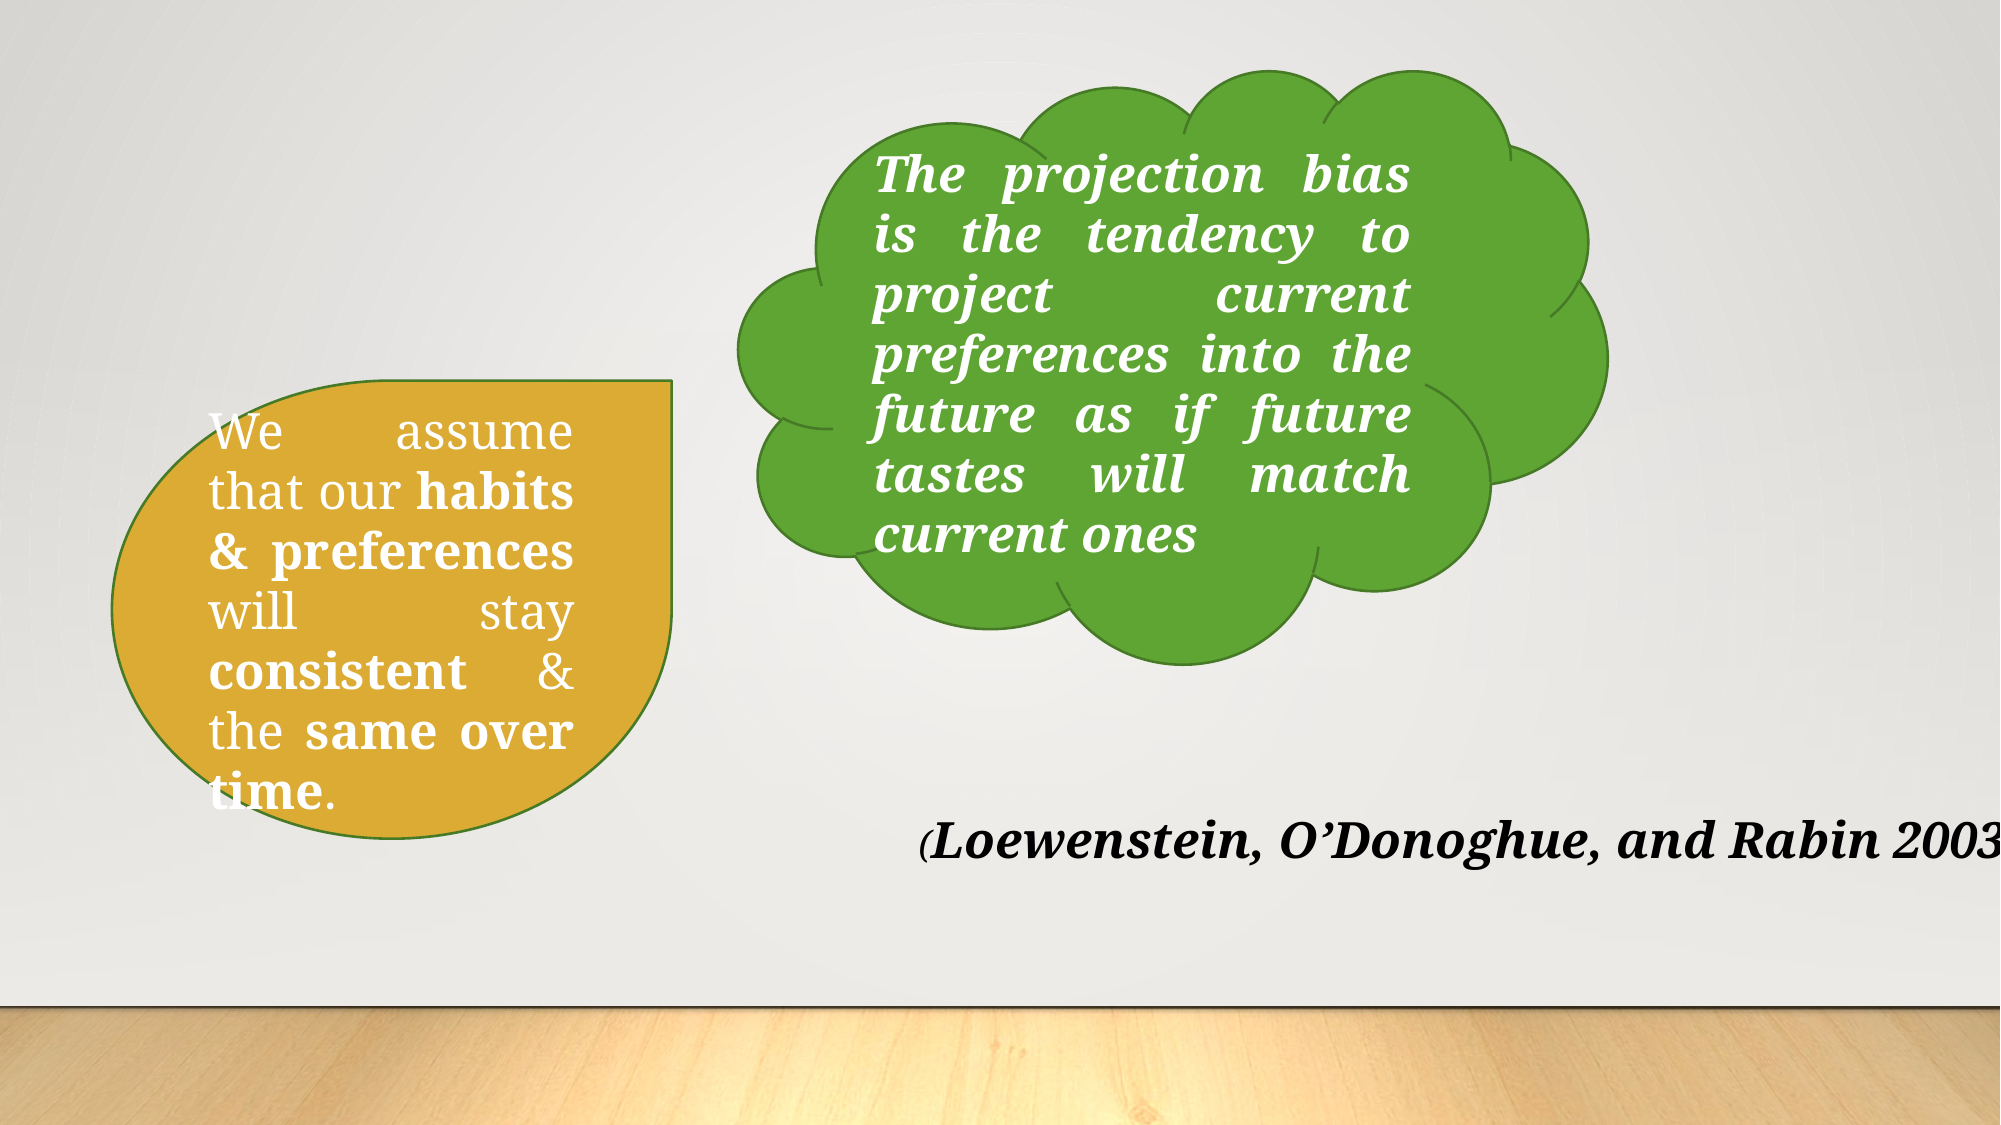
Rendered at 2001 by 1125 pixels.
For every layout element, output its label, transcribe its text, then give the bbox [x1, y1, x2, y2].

text_box We assume that our habits & preferences will stay consistent & the same over time. [110, 379, 673, 840]
picture [0, 1006, 2000, 1125]
text_box The projection bias is the tendency to project current preferences into the future as if future tastes will match current ones [736, 69, 1610, 667]
text_box (Loewenstein, O’Donoghue, and Rabin 2003). [903, 800, 2000, 876]
